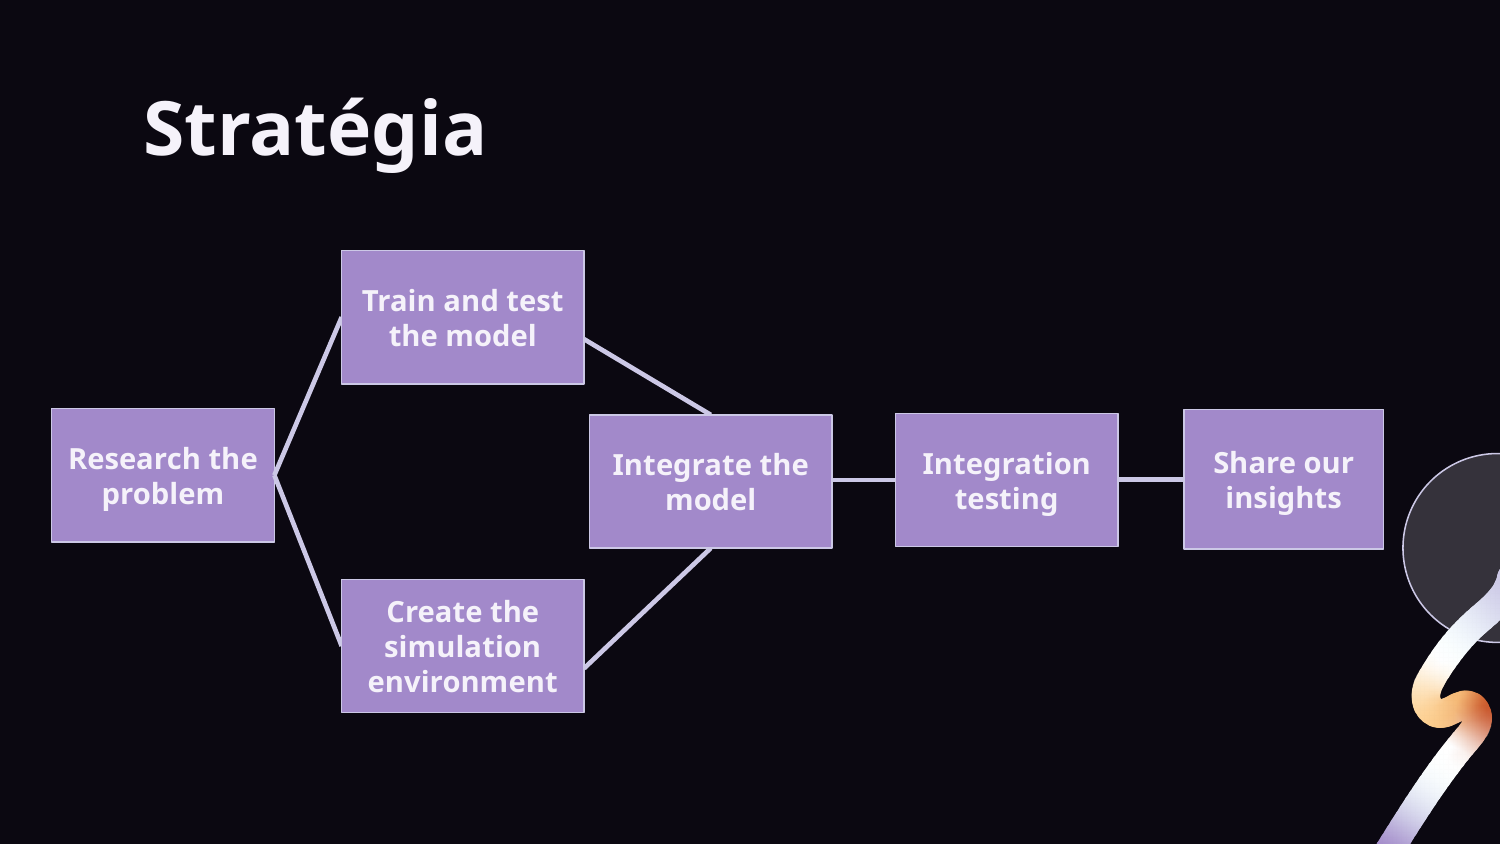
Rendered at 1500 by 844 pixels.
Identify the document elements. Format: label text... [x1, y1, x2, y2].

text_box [519, 300, 711, 416]
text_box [274, 316, 342, 474]
text_box Integration testing [895, 413, 1119, 547]
title Stratégia [128, 65, 1393, 160]
text_box Research the problem [51, 408, 269, 542]
text_box Share our insights [1184, 409, 1384, 549]
text_box Train and test the model [341, 250, 584, 384]
text_box Create the simulation environment [341, 579, 584, 713]
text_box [274, 474, 342, 647]
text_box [583, 547, 712, 669]
picture [1347, 546, 1500, 844]
text_box Integrate the model [589, 414, 832, 549]
